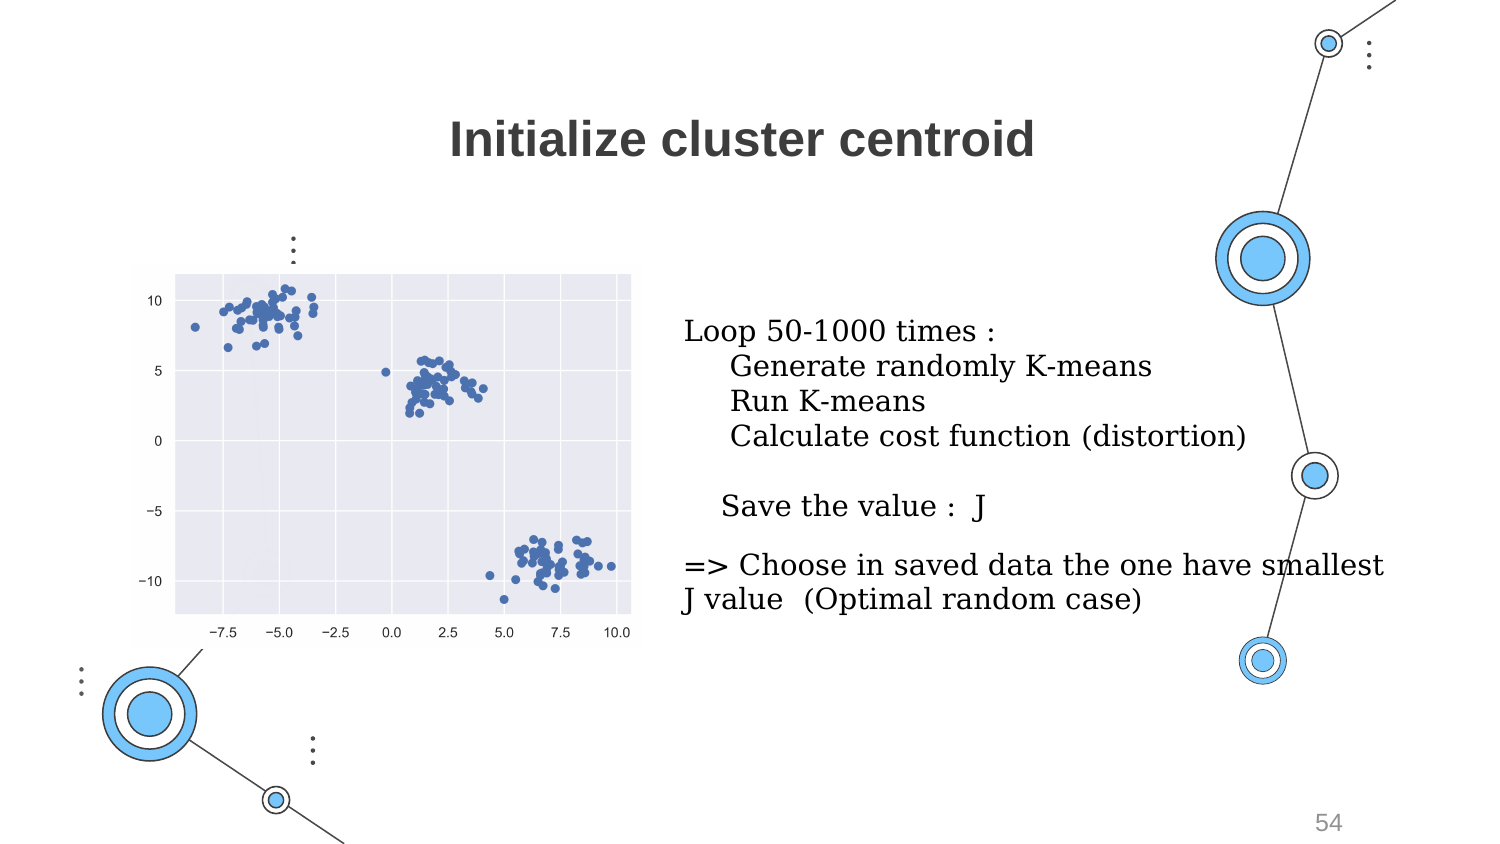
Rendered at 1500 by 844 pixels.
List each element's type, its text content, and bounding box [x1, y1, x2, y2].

slide_number 54 [1020, 798, 1359, 844]
title Initialize cluster centroid [292, 91, 1208, 189]
text_box => Choose in saved data the one have smallest J value (Optimal random case) [668, 538, 1419, 624]
picture [129, 264, 642, 649]
